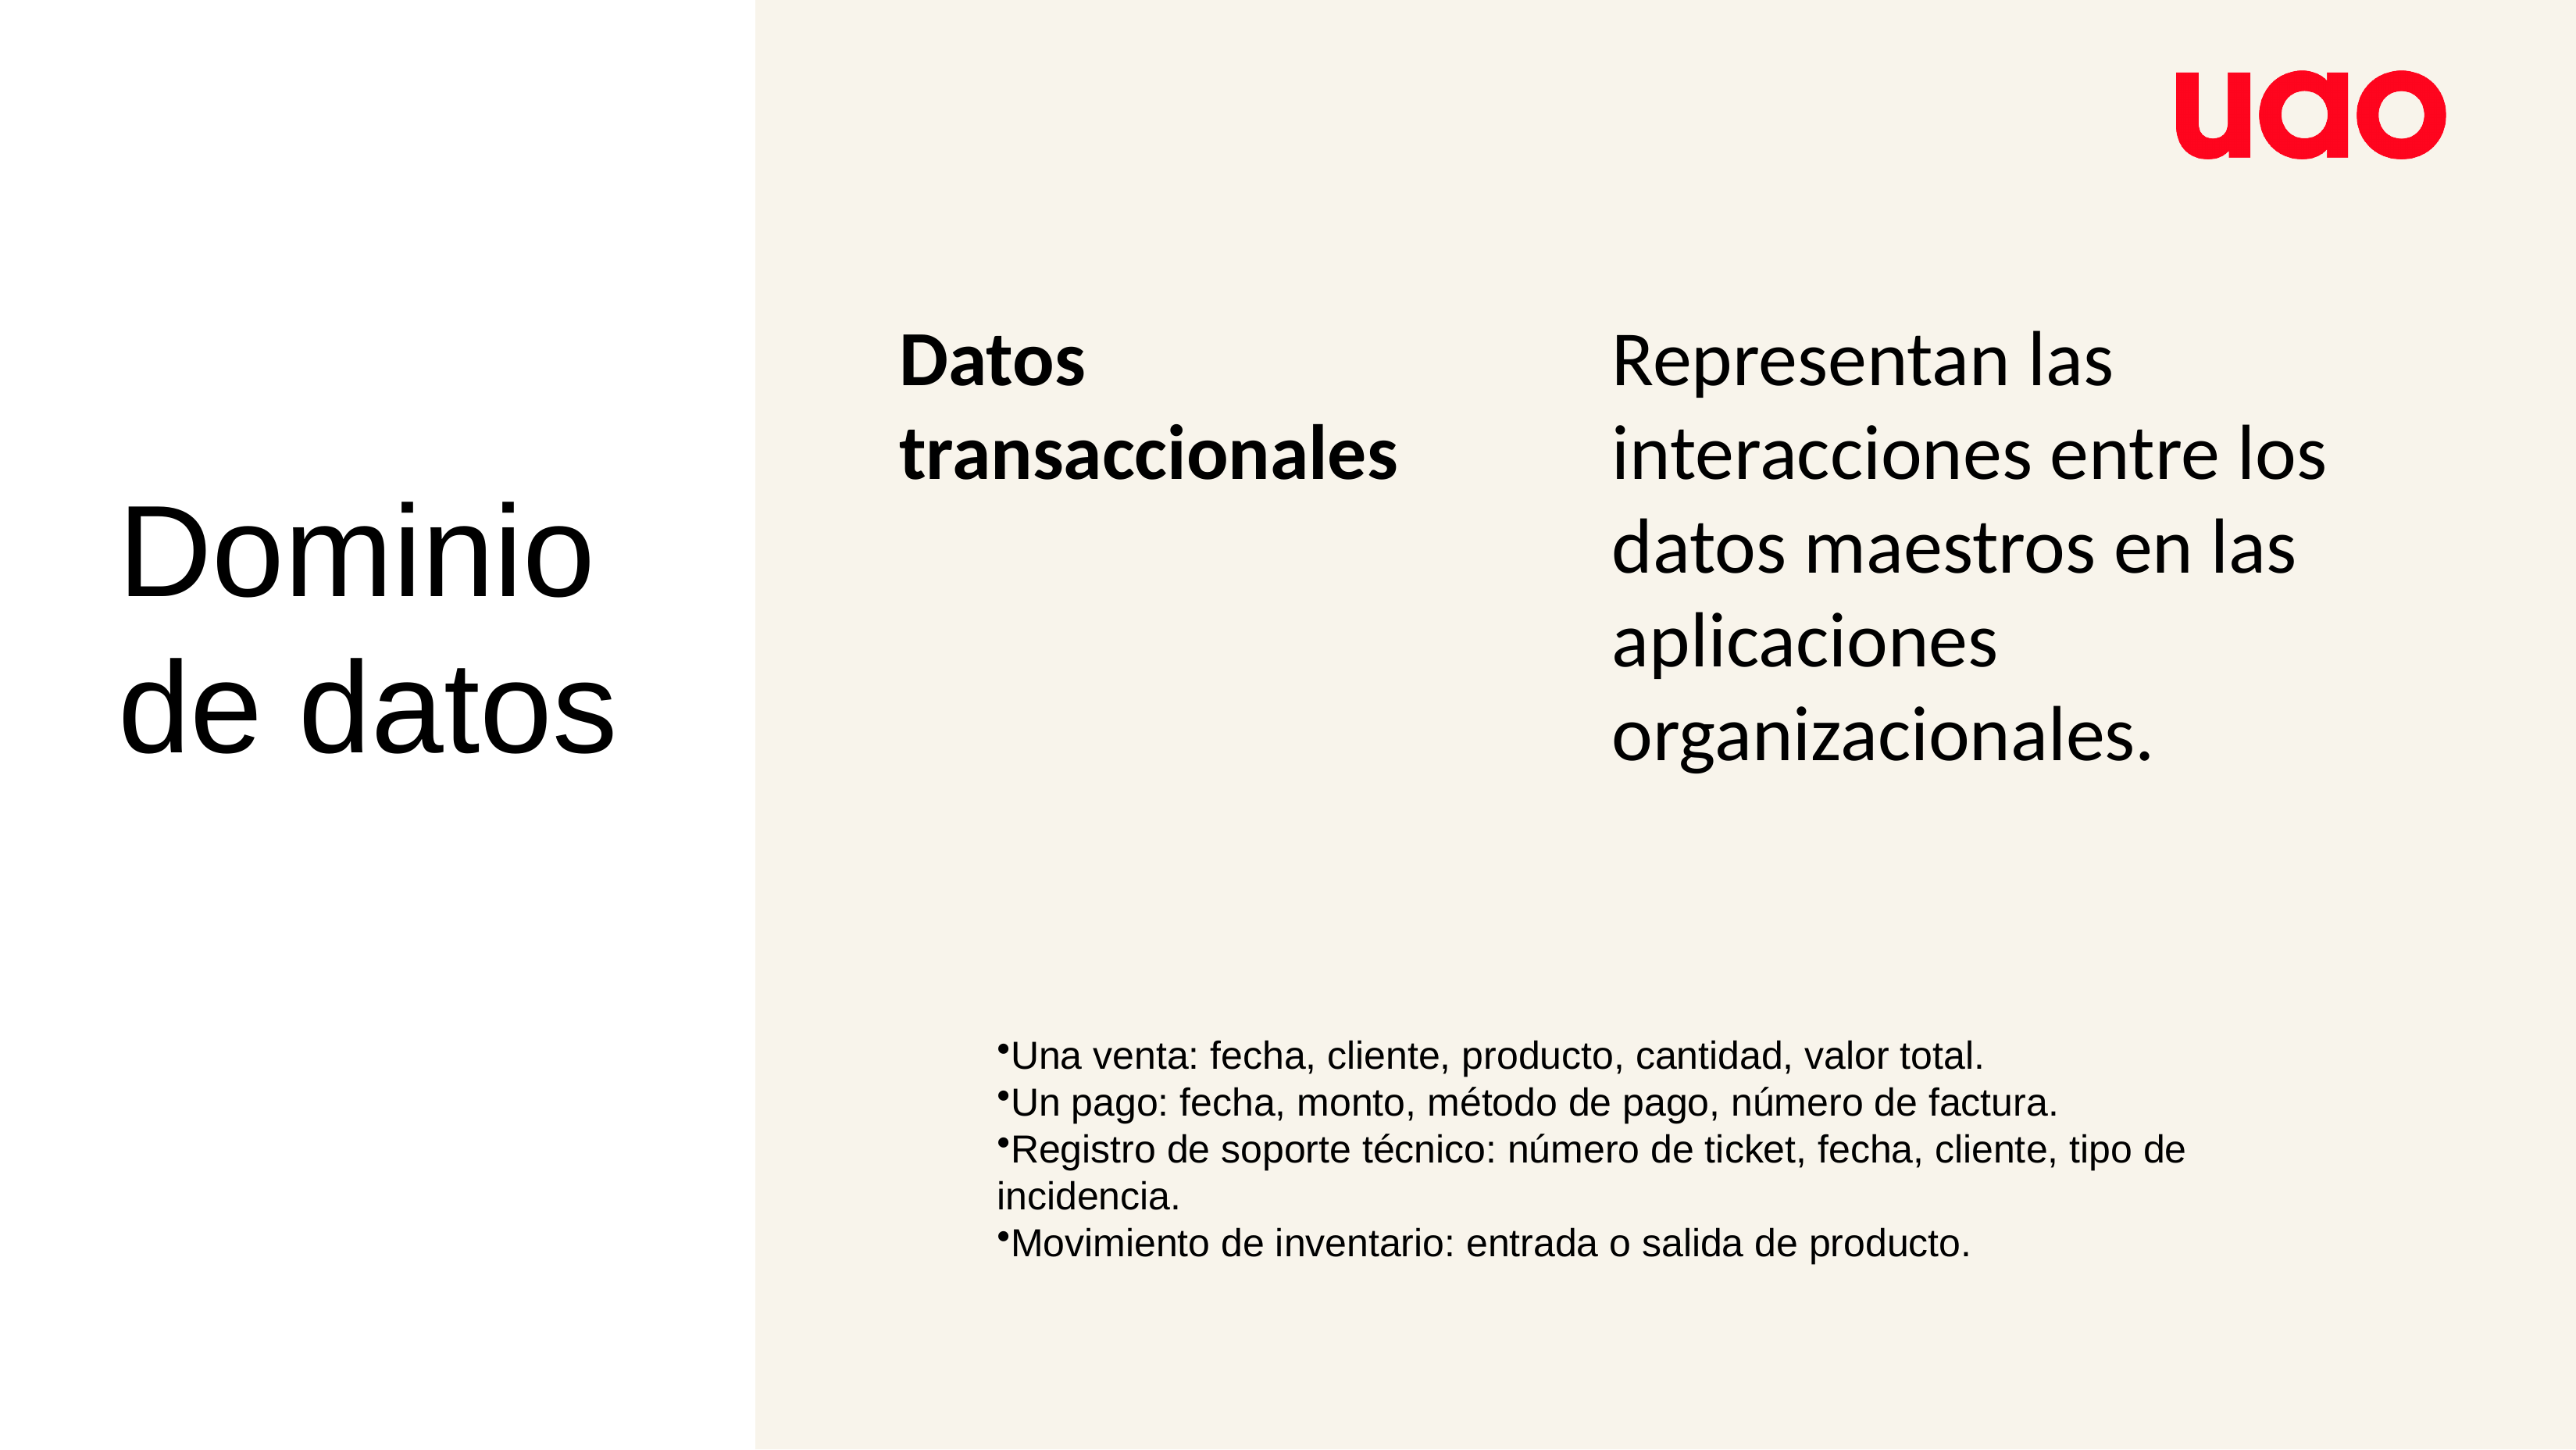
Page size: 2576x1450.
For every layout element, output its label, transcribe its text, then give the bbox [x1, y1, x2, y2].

text_box Dominio de datos [106, 461, 741, 768]
text_box Representan las interacciones entre los datos maestros en las aplicaciones organizacionales. [1600, 302, 2401, 927]
text_box Una venta: fecha, cliente, producto, cantidad, valor total. Un pago: fecha, monto, método de pago, número de factura. Registro de soporte técnico: número de ticket, fecha, cliente, tipo de incidencia. Movimiento de inventario: entrada o salida de producto. [985, 1024, 2332, 1271]
text_box Datos transaccionales [887, 302, 1600, 927]
picture [2176, 70, 2446, 159]
